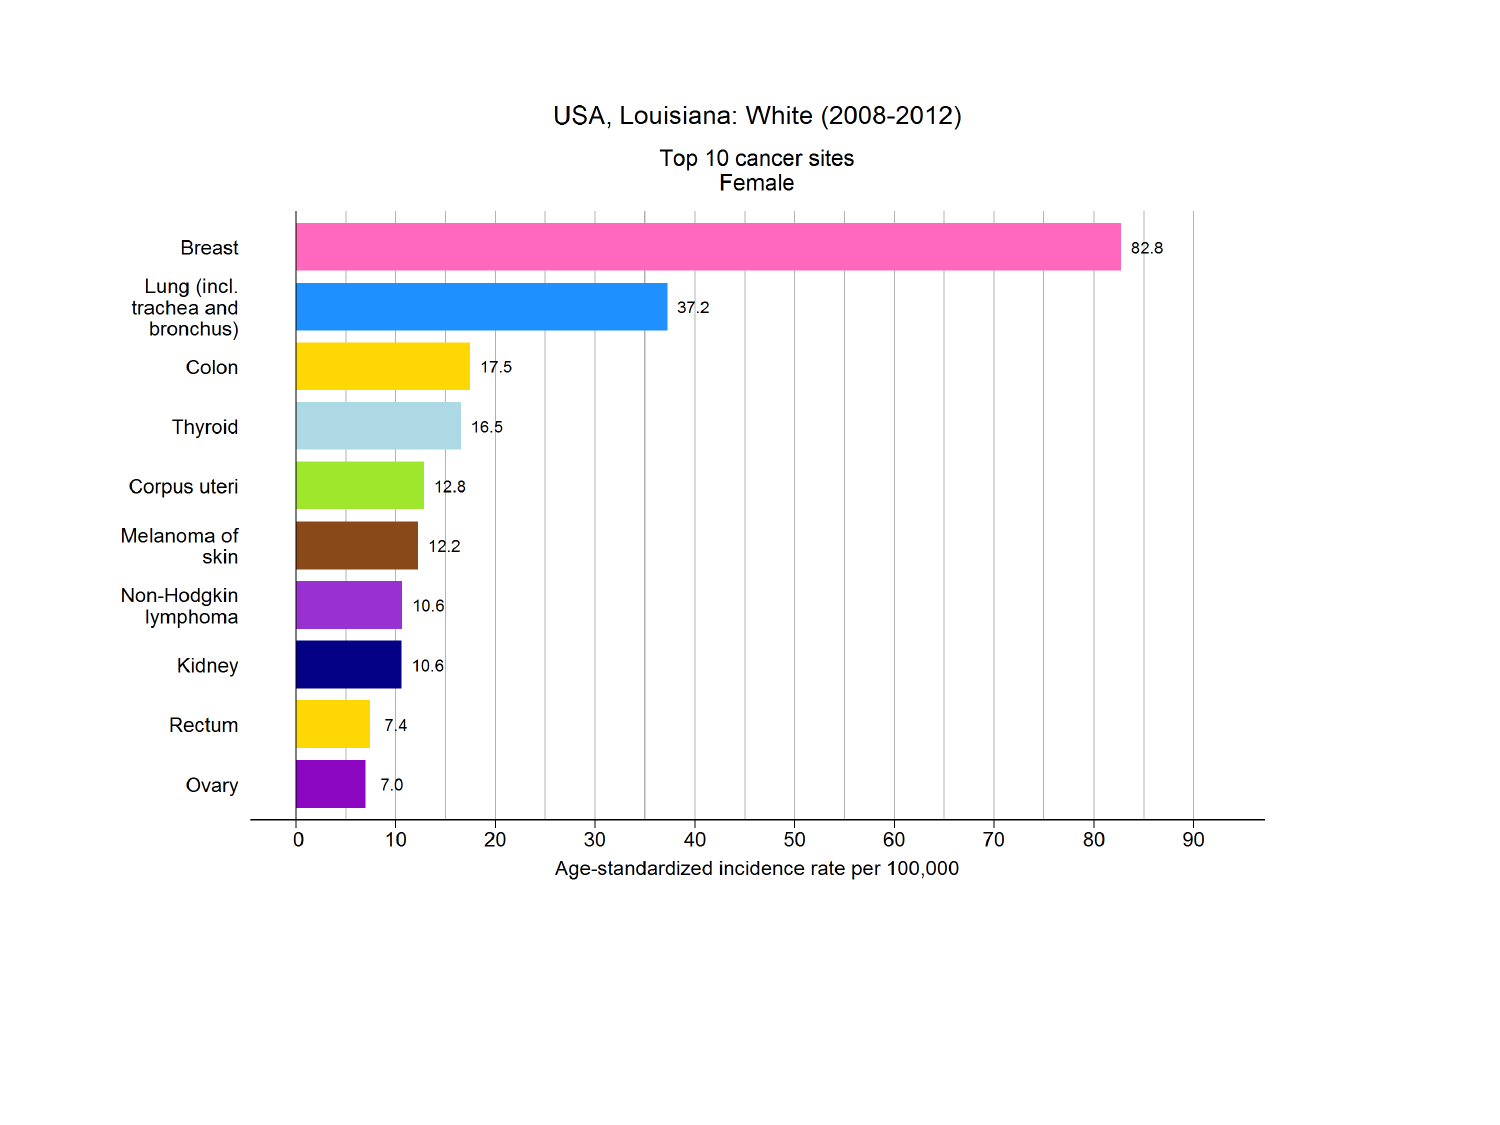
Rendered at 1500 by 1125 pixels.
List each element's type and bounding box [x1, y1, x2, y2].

list [91, 67, 1293, 917]
